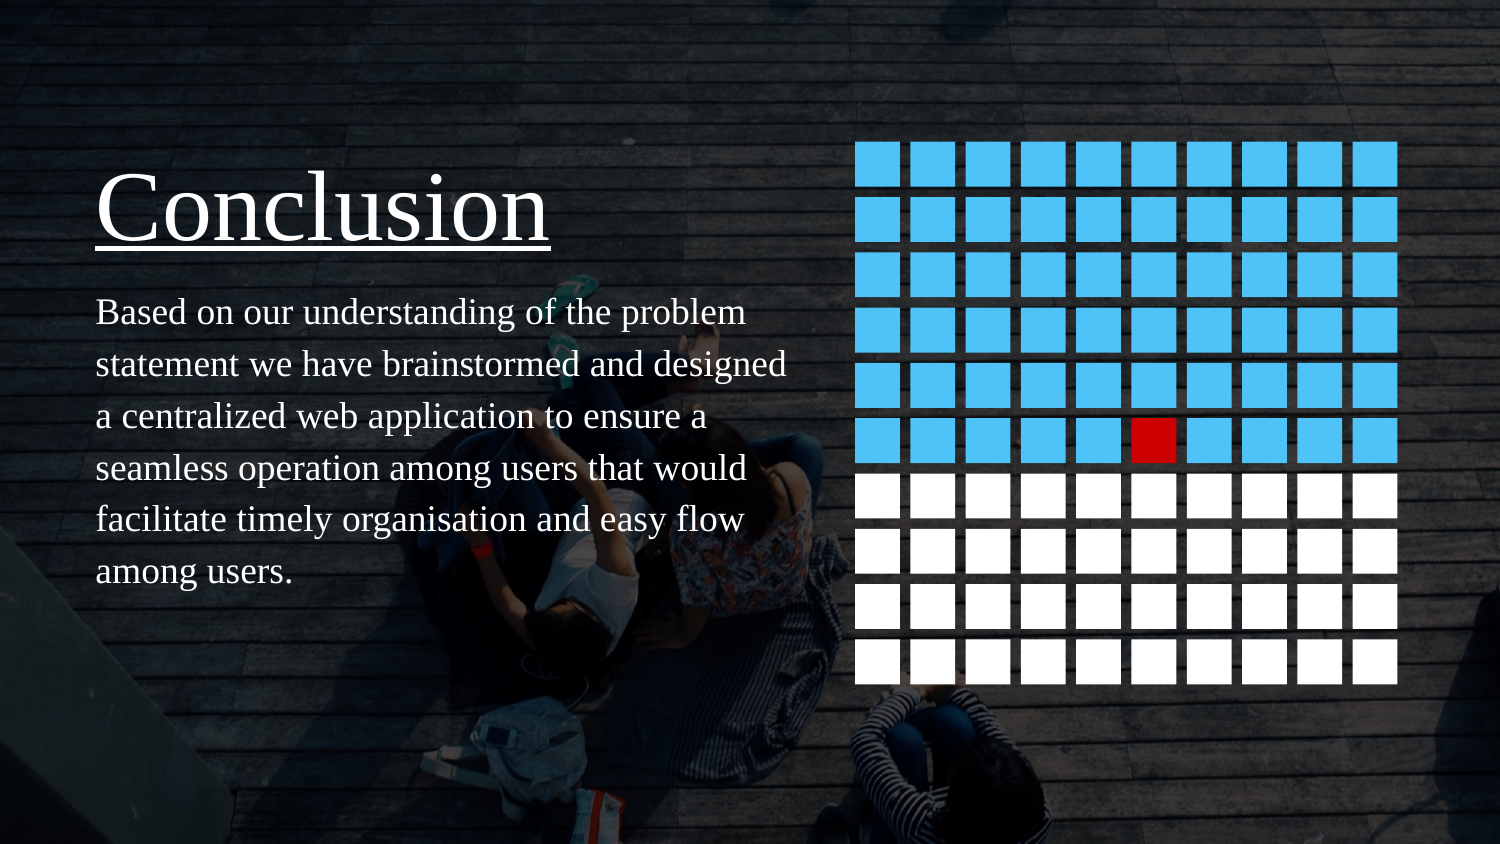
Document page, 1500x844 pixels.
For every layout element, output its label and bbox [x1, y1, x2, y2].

picture [0, 0, 1500, 844]
text_box [854, 141, 1398, 685]
